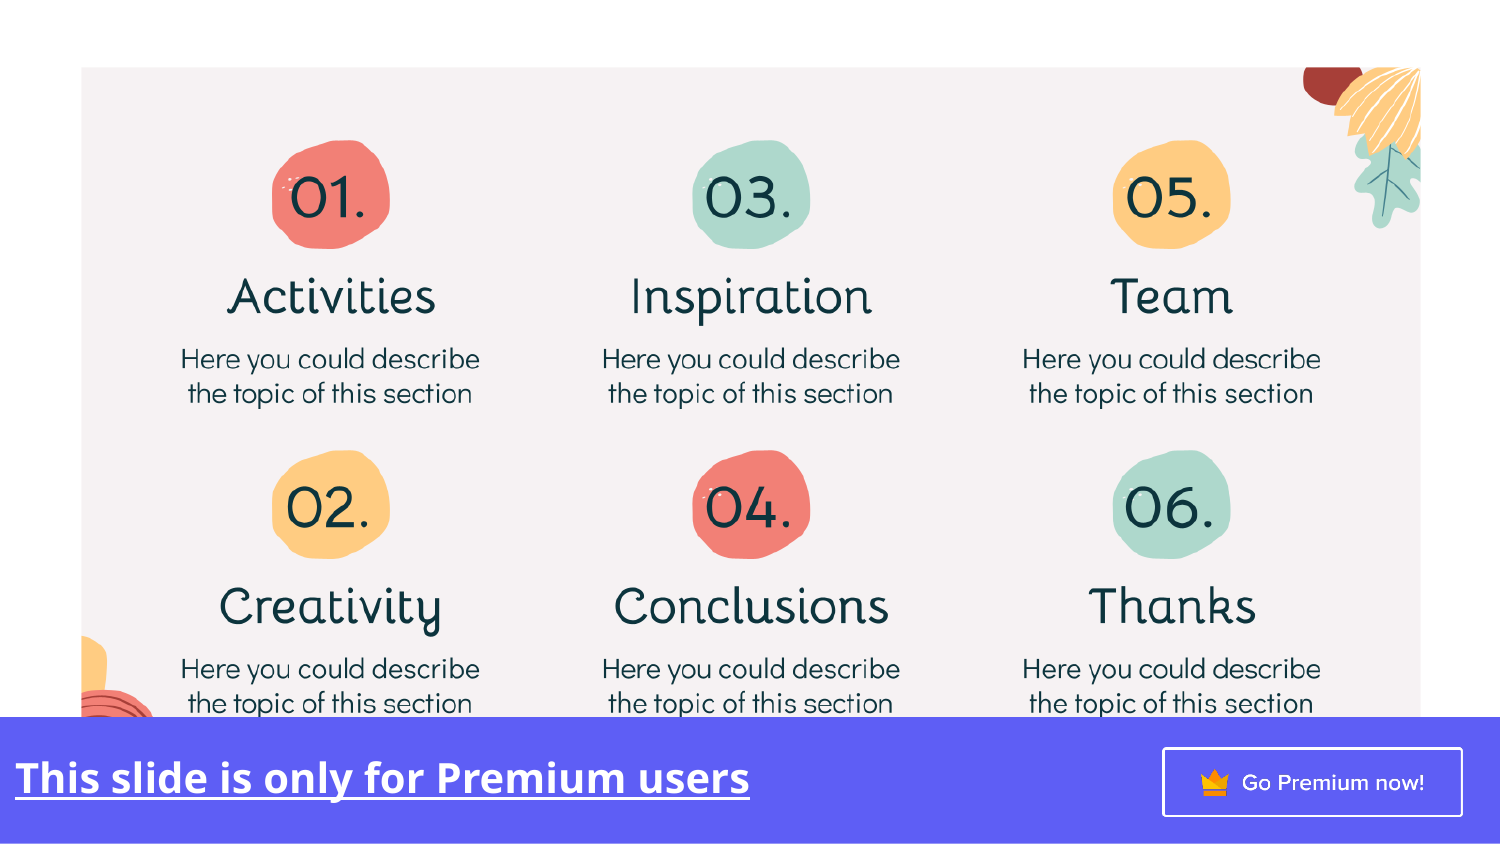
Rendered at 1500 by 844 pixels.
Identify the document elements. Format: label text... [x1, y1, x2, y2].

picture [0, 0, 1500, 717]
text_box This slide is only for Premium users [0, 717, 1500, 844]
picture [1162, 747, 1463, 817]
